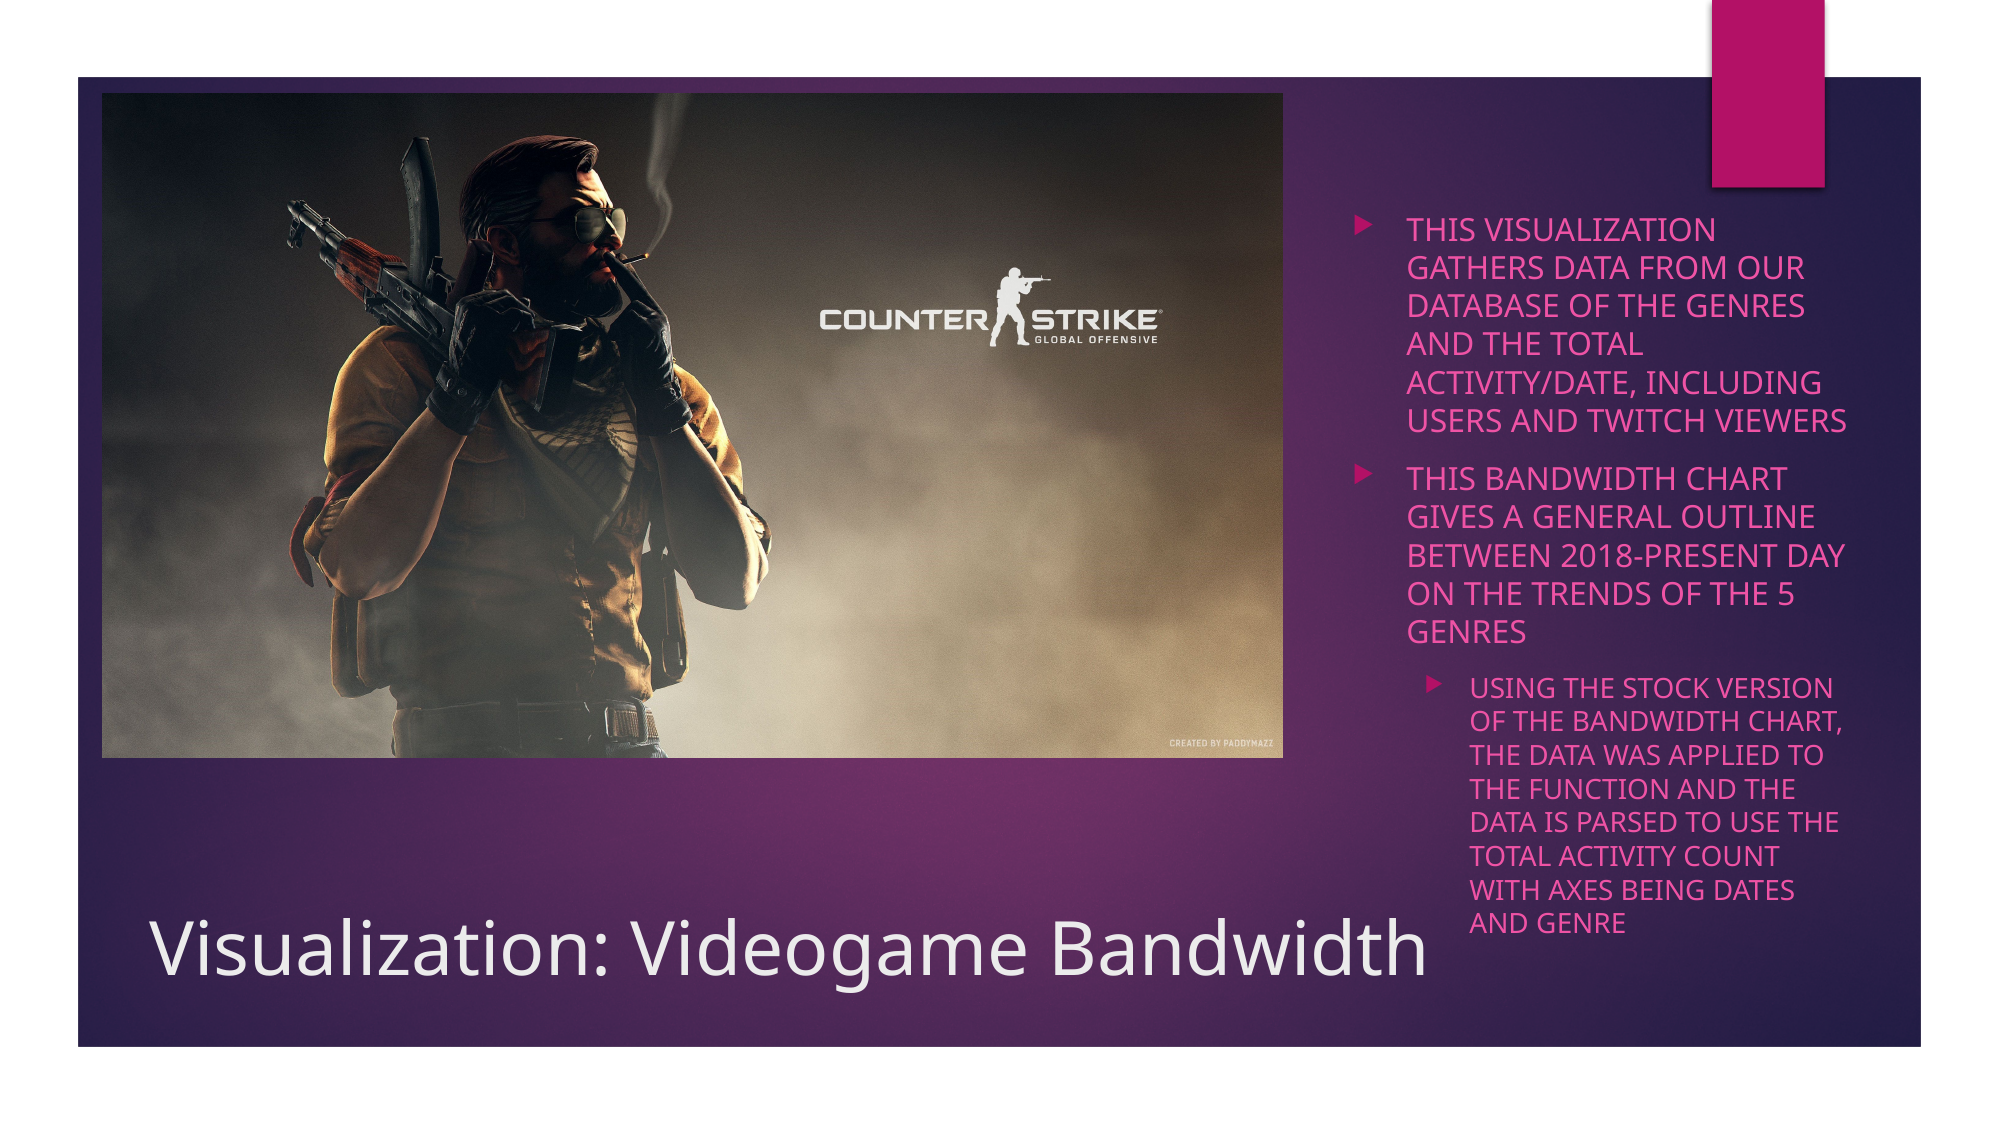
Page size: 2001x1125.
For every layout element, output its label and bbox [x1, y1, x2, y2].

text_box [0, 0, 2000, 1125]
picture [102, 93, 1283, 758]
